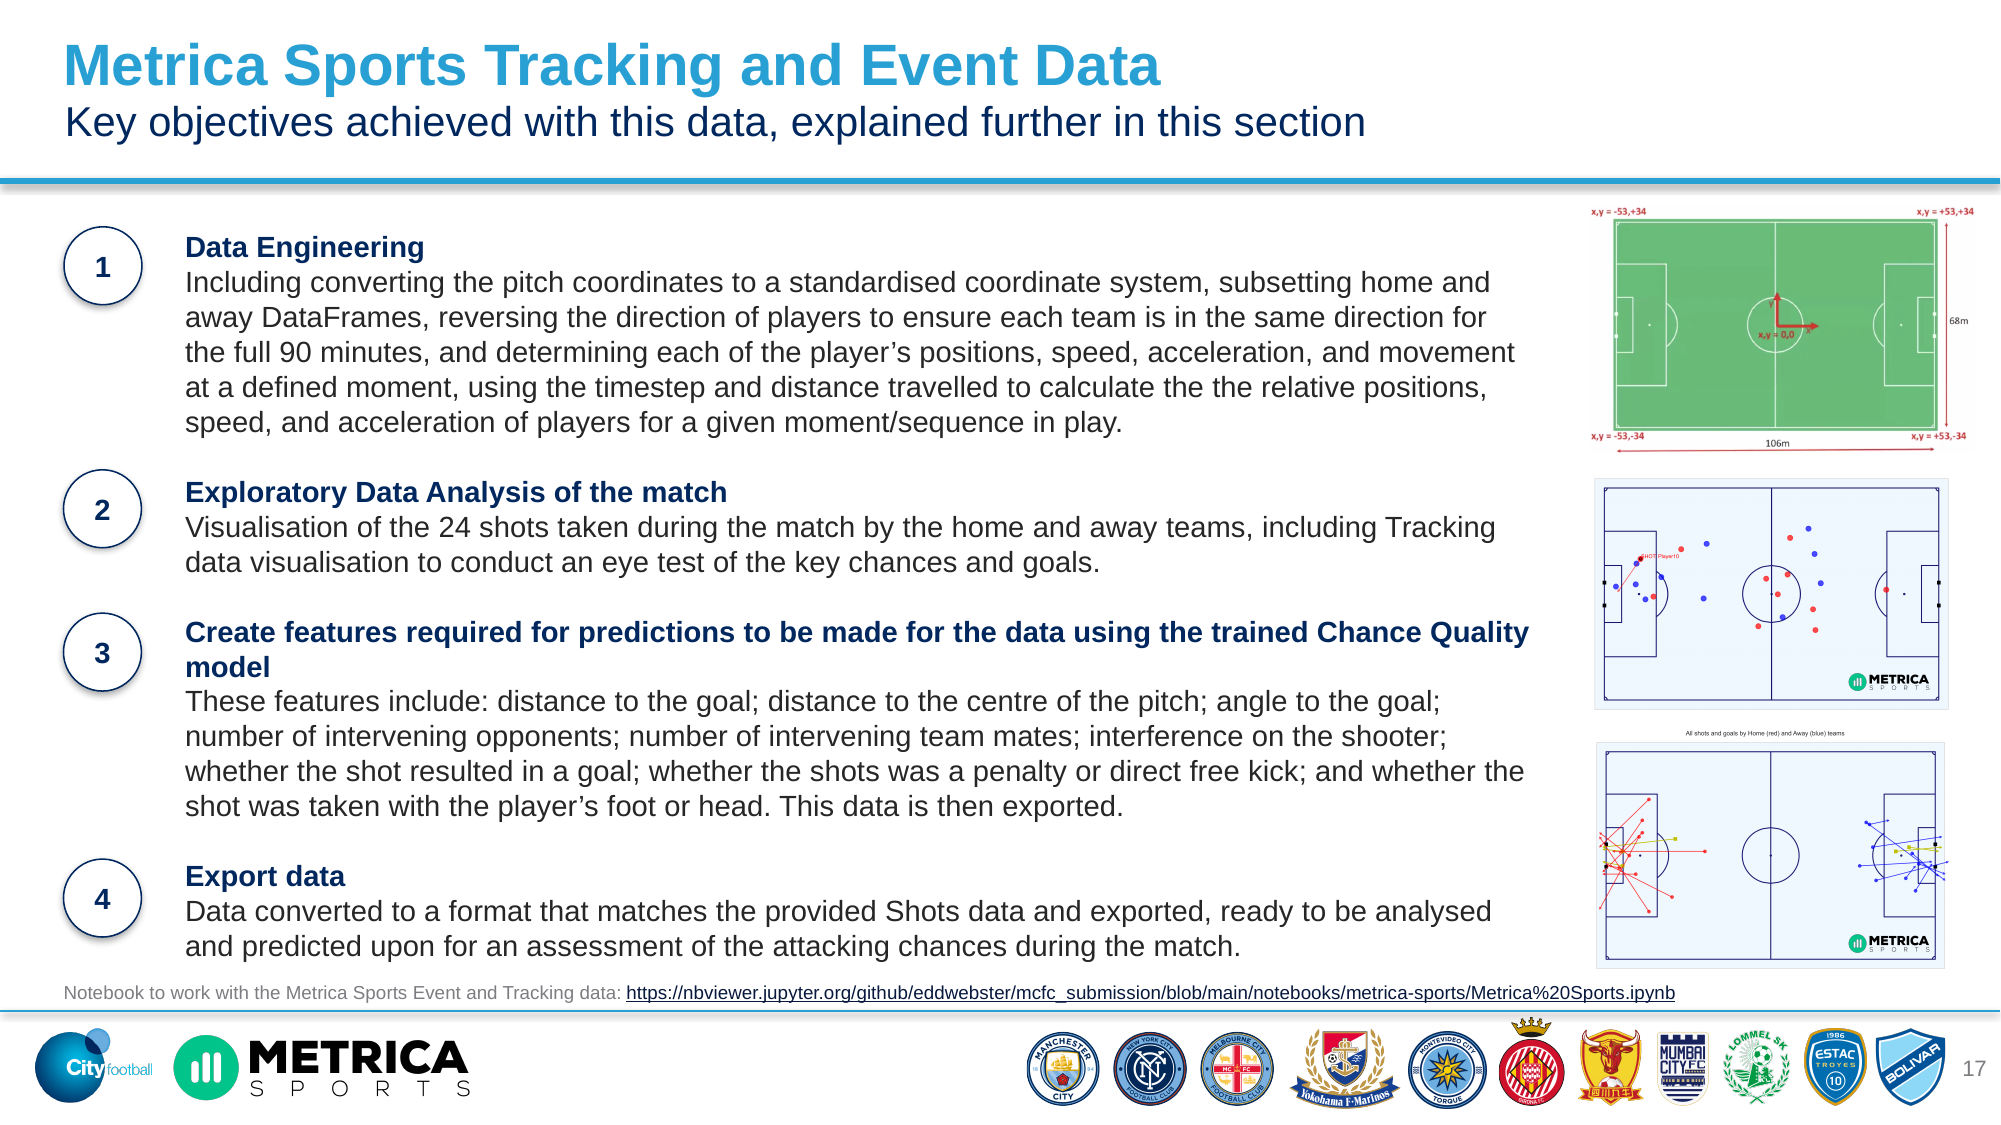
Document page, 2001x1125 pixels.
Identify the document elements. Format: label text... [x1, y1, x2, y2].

list Notebook to work with the Metrica Sports Event and Tracking data: https://nbviewer.jupyter.org/github/eddwebster/mcfc_submission/blob/main/notebooks/metrica-sports/Metrica%20Sports.ipynb [63, 971, 1937, 1004]
slide_number 17 [1936, 1044, 1987, 1091]
picture [1591, 475, 1953, 713]
picture [35, 1028, 152, 1103]
text_box 1 [63, 226, 143, 306]
picture [1875, 1028, 1946, 1106]
text_box [264, 269, 1937, 925]
picture [160, 1027, 483, 1108]
text_box 3 [62, 612, 143, 692]
text_box 4 [62, 858, 143, 938]
list Key objectives achieved with this data, explained further in this section [64, 94, 1712, 139]
picture [1593, 726, 1953, 973]
picture [1804, 1028, 1867, 1106]
picture [1026, 1017, 1487, 1109]
list Data Engineering Including converting the pitch coordinates to a standardised coordinate system, subsetting home and away DataFrames, reversing the direction of players to ensure each team is in the same direction for the full 90 minutes, and determining each of the player’s positions, speed, acceleration, and movement at a defined moment, using the timestep and distance travelled to calculate the the relative positions, speed, and acceleration of players for a given moment/sequence in play. Exploratory Data Analysis of the match Visualisation of the 24 shots taken during the match by the home and away teams, including Tracking data visualisation to conduct an eye test of the key chances and goals. Create features required for predictions to be made for the data using the trained Chance Quality model These features include: distance to the goal; distance to the centre of the pitch; angle to the goal; number of intervening opponents; number of intervening team mates; interference on the shooter; whether the shot resulted in a goal; whether the shots was a penalty or direct free kick; and whether the shot was taken with the player’s foot or head. This data is then exported. Export data Data converted to a format that matches the provided Shots data and exported, ready to be analysed and predicted upon for an assessment of the attacking chances during the match. [184, 228, 1534, 971]
list Metrica Sports Tracking and Event Data [63, 26, 1710, 105]
picture [1718, 1028, 1795, 1106]
picture [1588, 205, 1975, 454]
text_box 2 [62, 469, 143, 549]
picture [1498, 1017, 1709, 1106]
